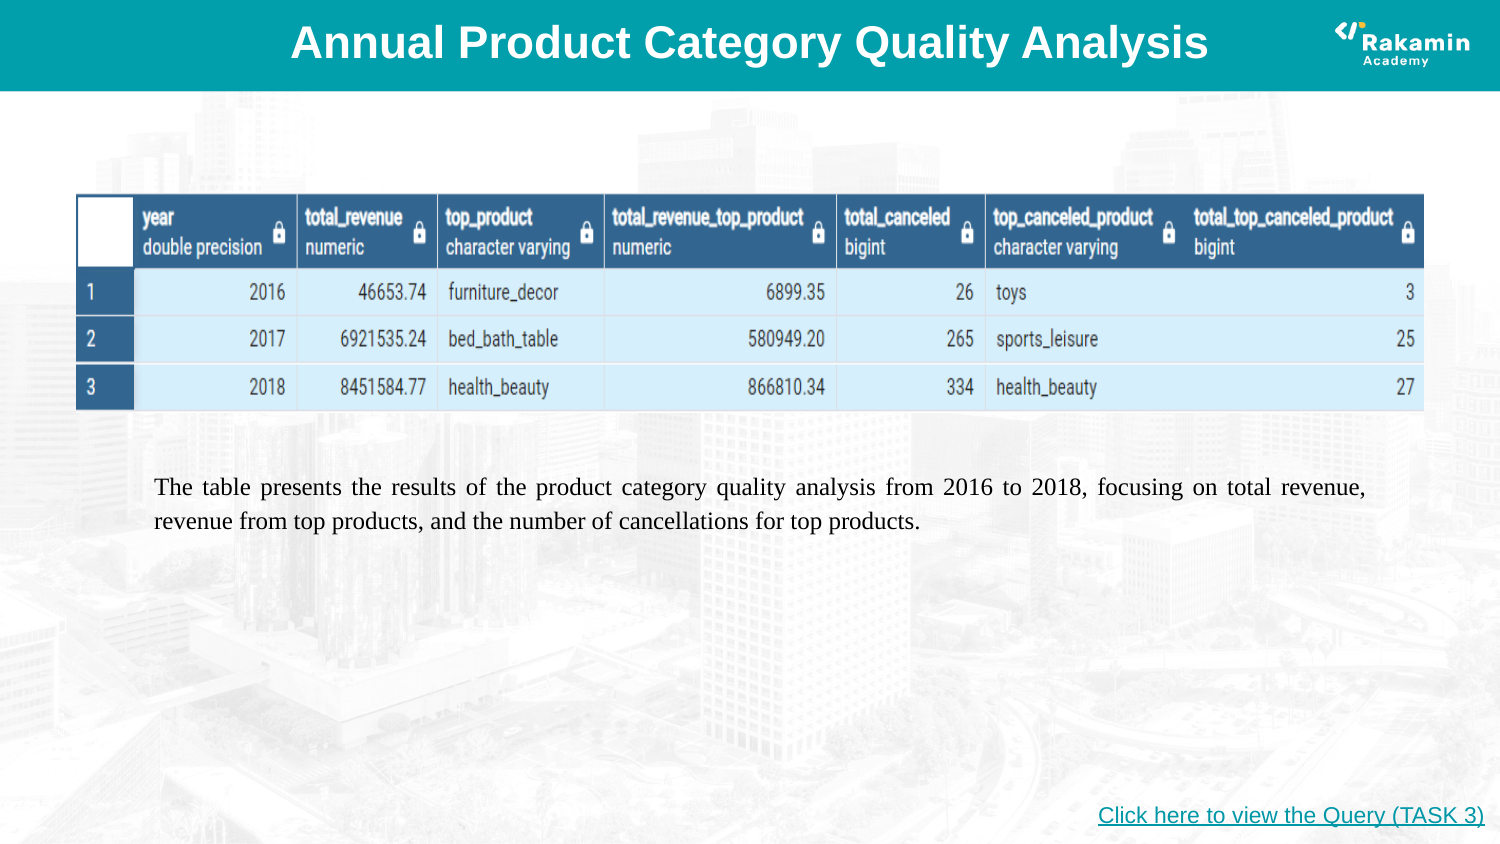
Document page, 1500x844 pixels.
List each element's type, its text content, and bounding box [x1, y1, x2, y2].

title Annual Product Category Quality Analysis [51, 0, 1449, 92]
picture [0, 0, 1500, 844]
text_box Click here to view the Query (TASK 3) [763, 757, 1500, 843]
list The table presents the results of the product category quality analysis from 2016 to 2018, focusing on total revenue, revenue from top products, and the number of cancellations for top products. [117, 450, 1383, 557]
